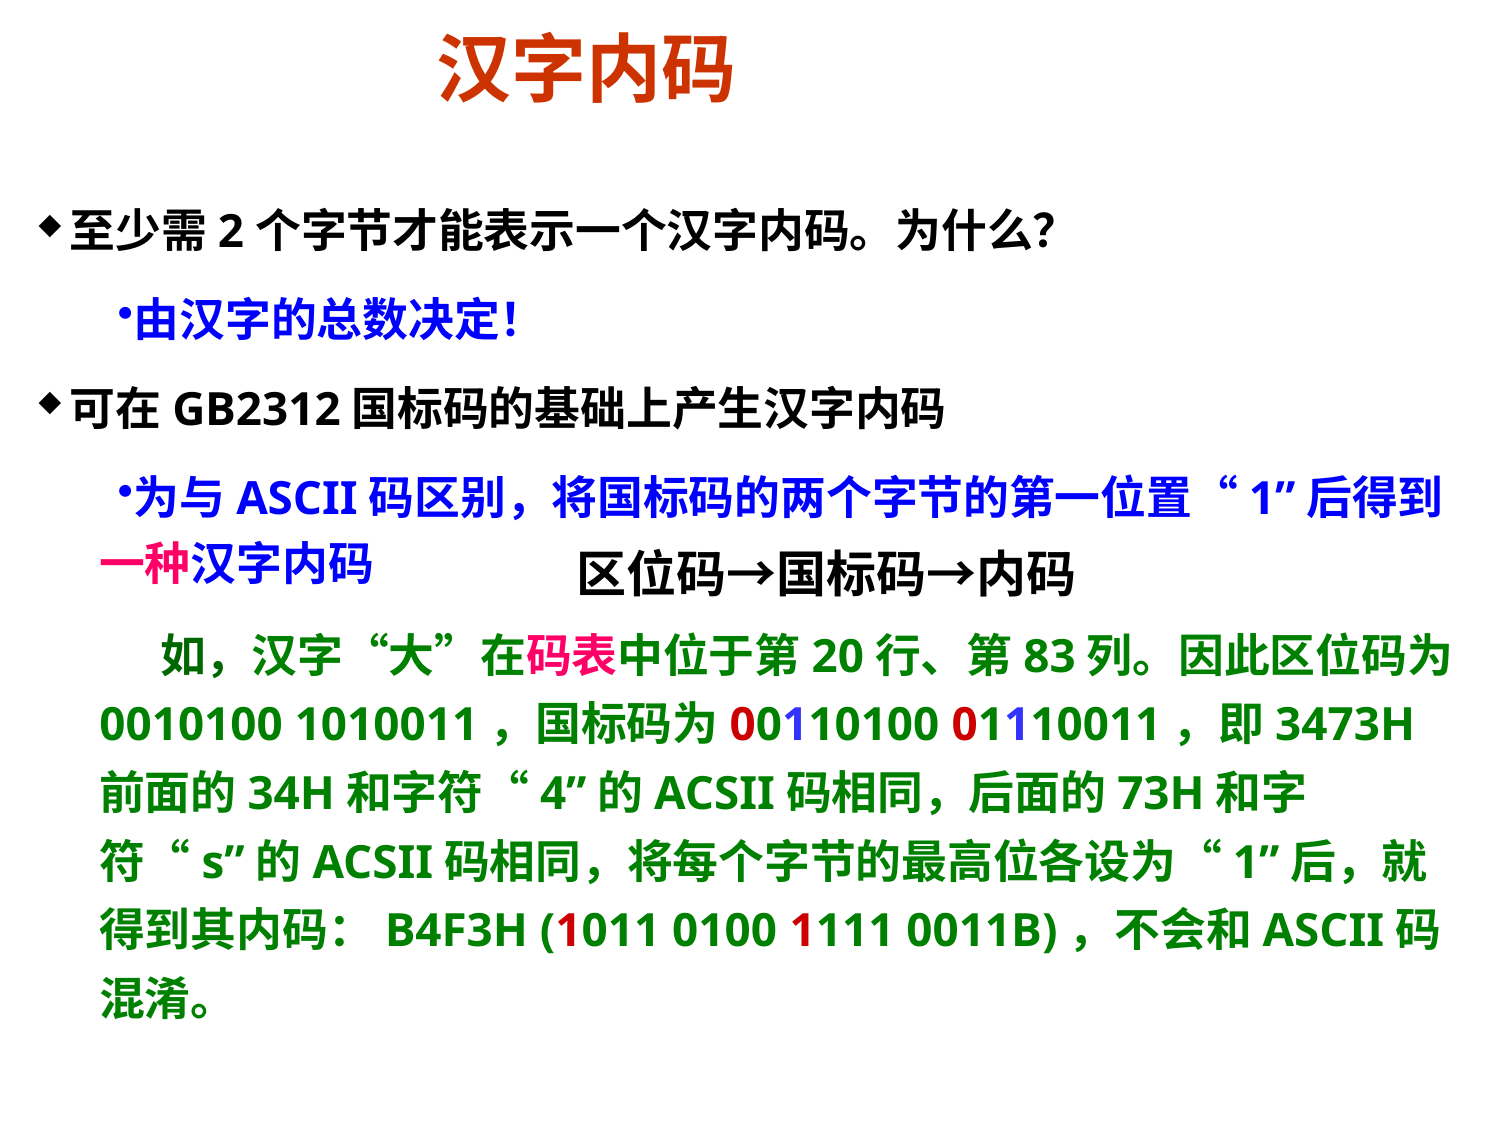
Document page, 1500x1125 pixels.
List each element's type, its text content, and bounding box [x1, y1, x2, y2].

text_box 区位码→国标码→内码 [561, 535, 1143, 611]
title 汉字内码 [87, 29, 1085, 186]
list 至少需2个字节才能表示一个汉字内码。为什么？ 由汉字的总数决定！ 可在GB2312国标码的基础上产生汉字内码 为与ASCII码区别，将国标码的两个字节的第一位置“1”后得到一种汉字内码 如，汉字“大”在码表中位于第20行、第83列。因此区位码为0010100 1010011，国标码为00110100 01110011，即3473H前面的34H和字符“4”的ACSII码相同，后面的73H和字符“s”的ACSII码相同，将每个字节的最高位各设为“1”后，就得到其内码：B4F3H (1011 0100 1111 0011B)，不会和ASCII码混淆。 [25, 186, 1472, 1030]
